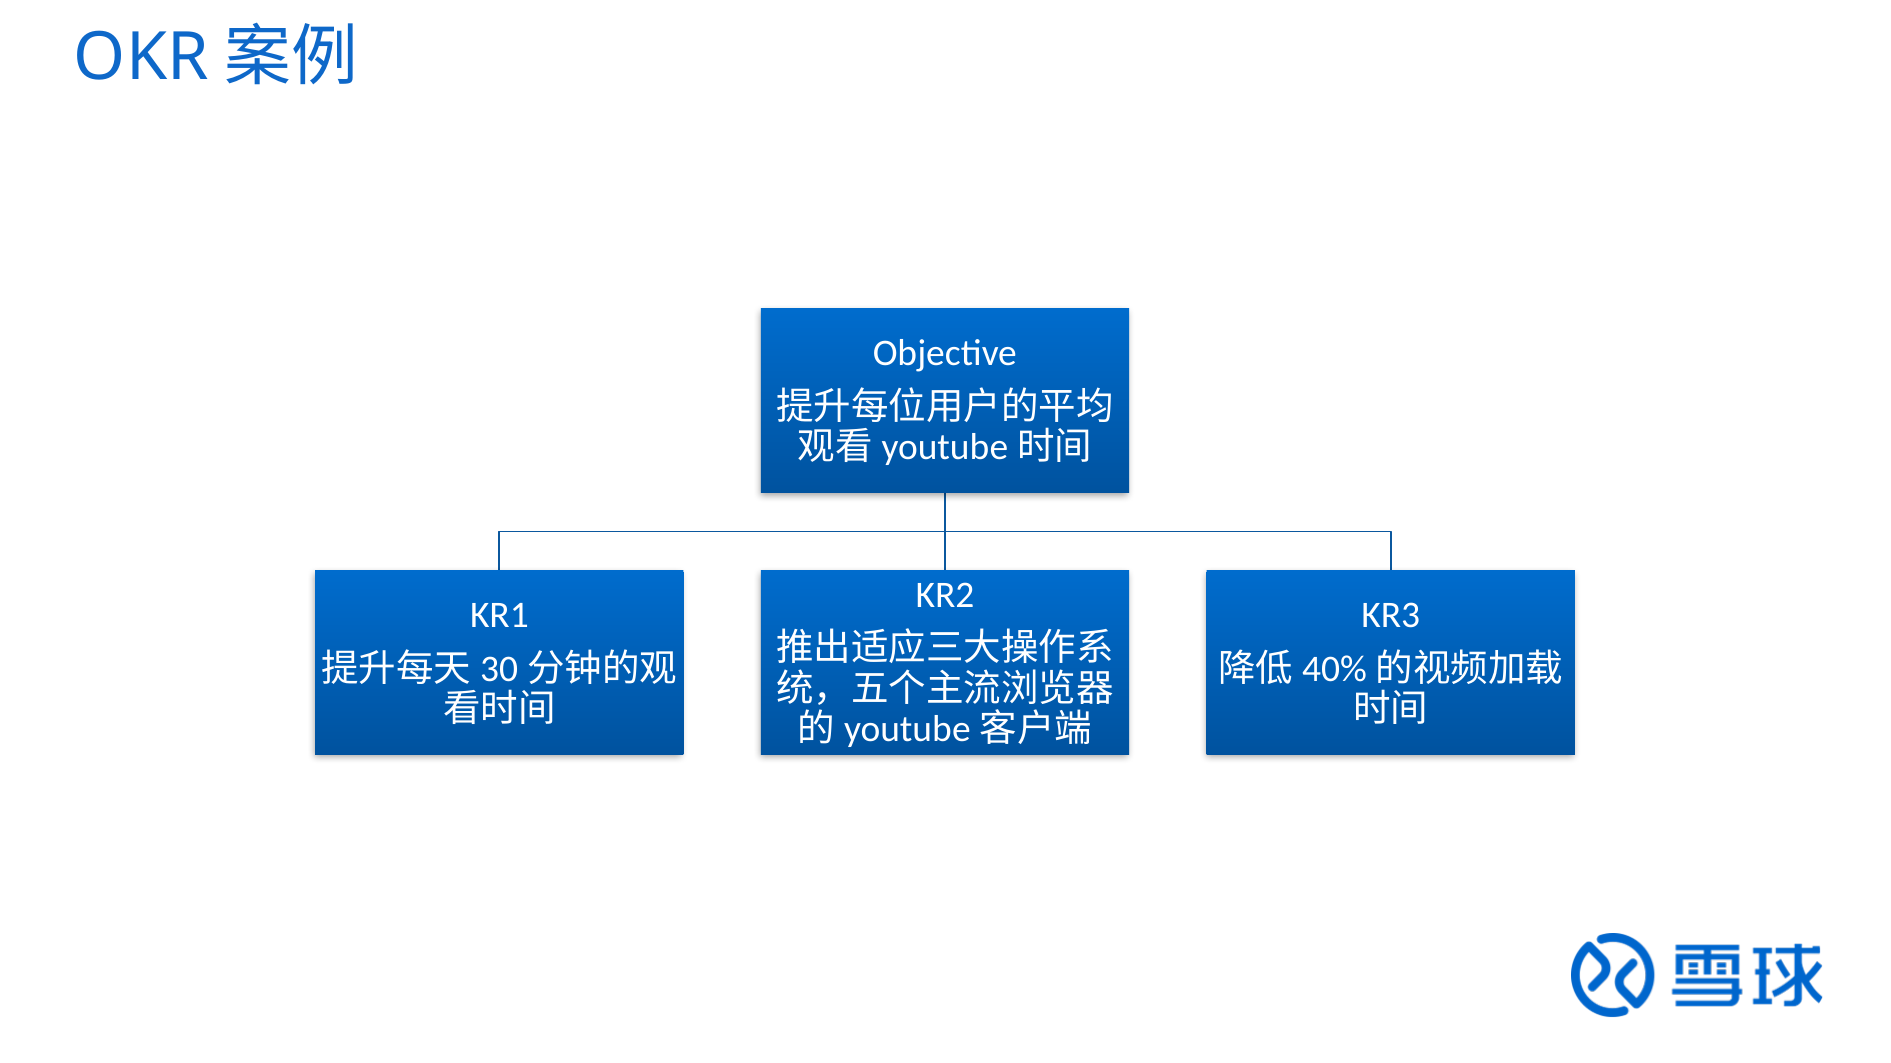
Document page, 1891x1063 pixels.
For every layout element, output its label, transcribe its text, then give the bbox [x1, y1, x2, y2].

picture [1571, 933, 1823, 1018]
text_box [314, 111, 1576, 952]
list OKR案例 [59, 5, 1450, 112]
